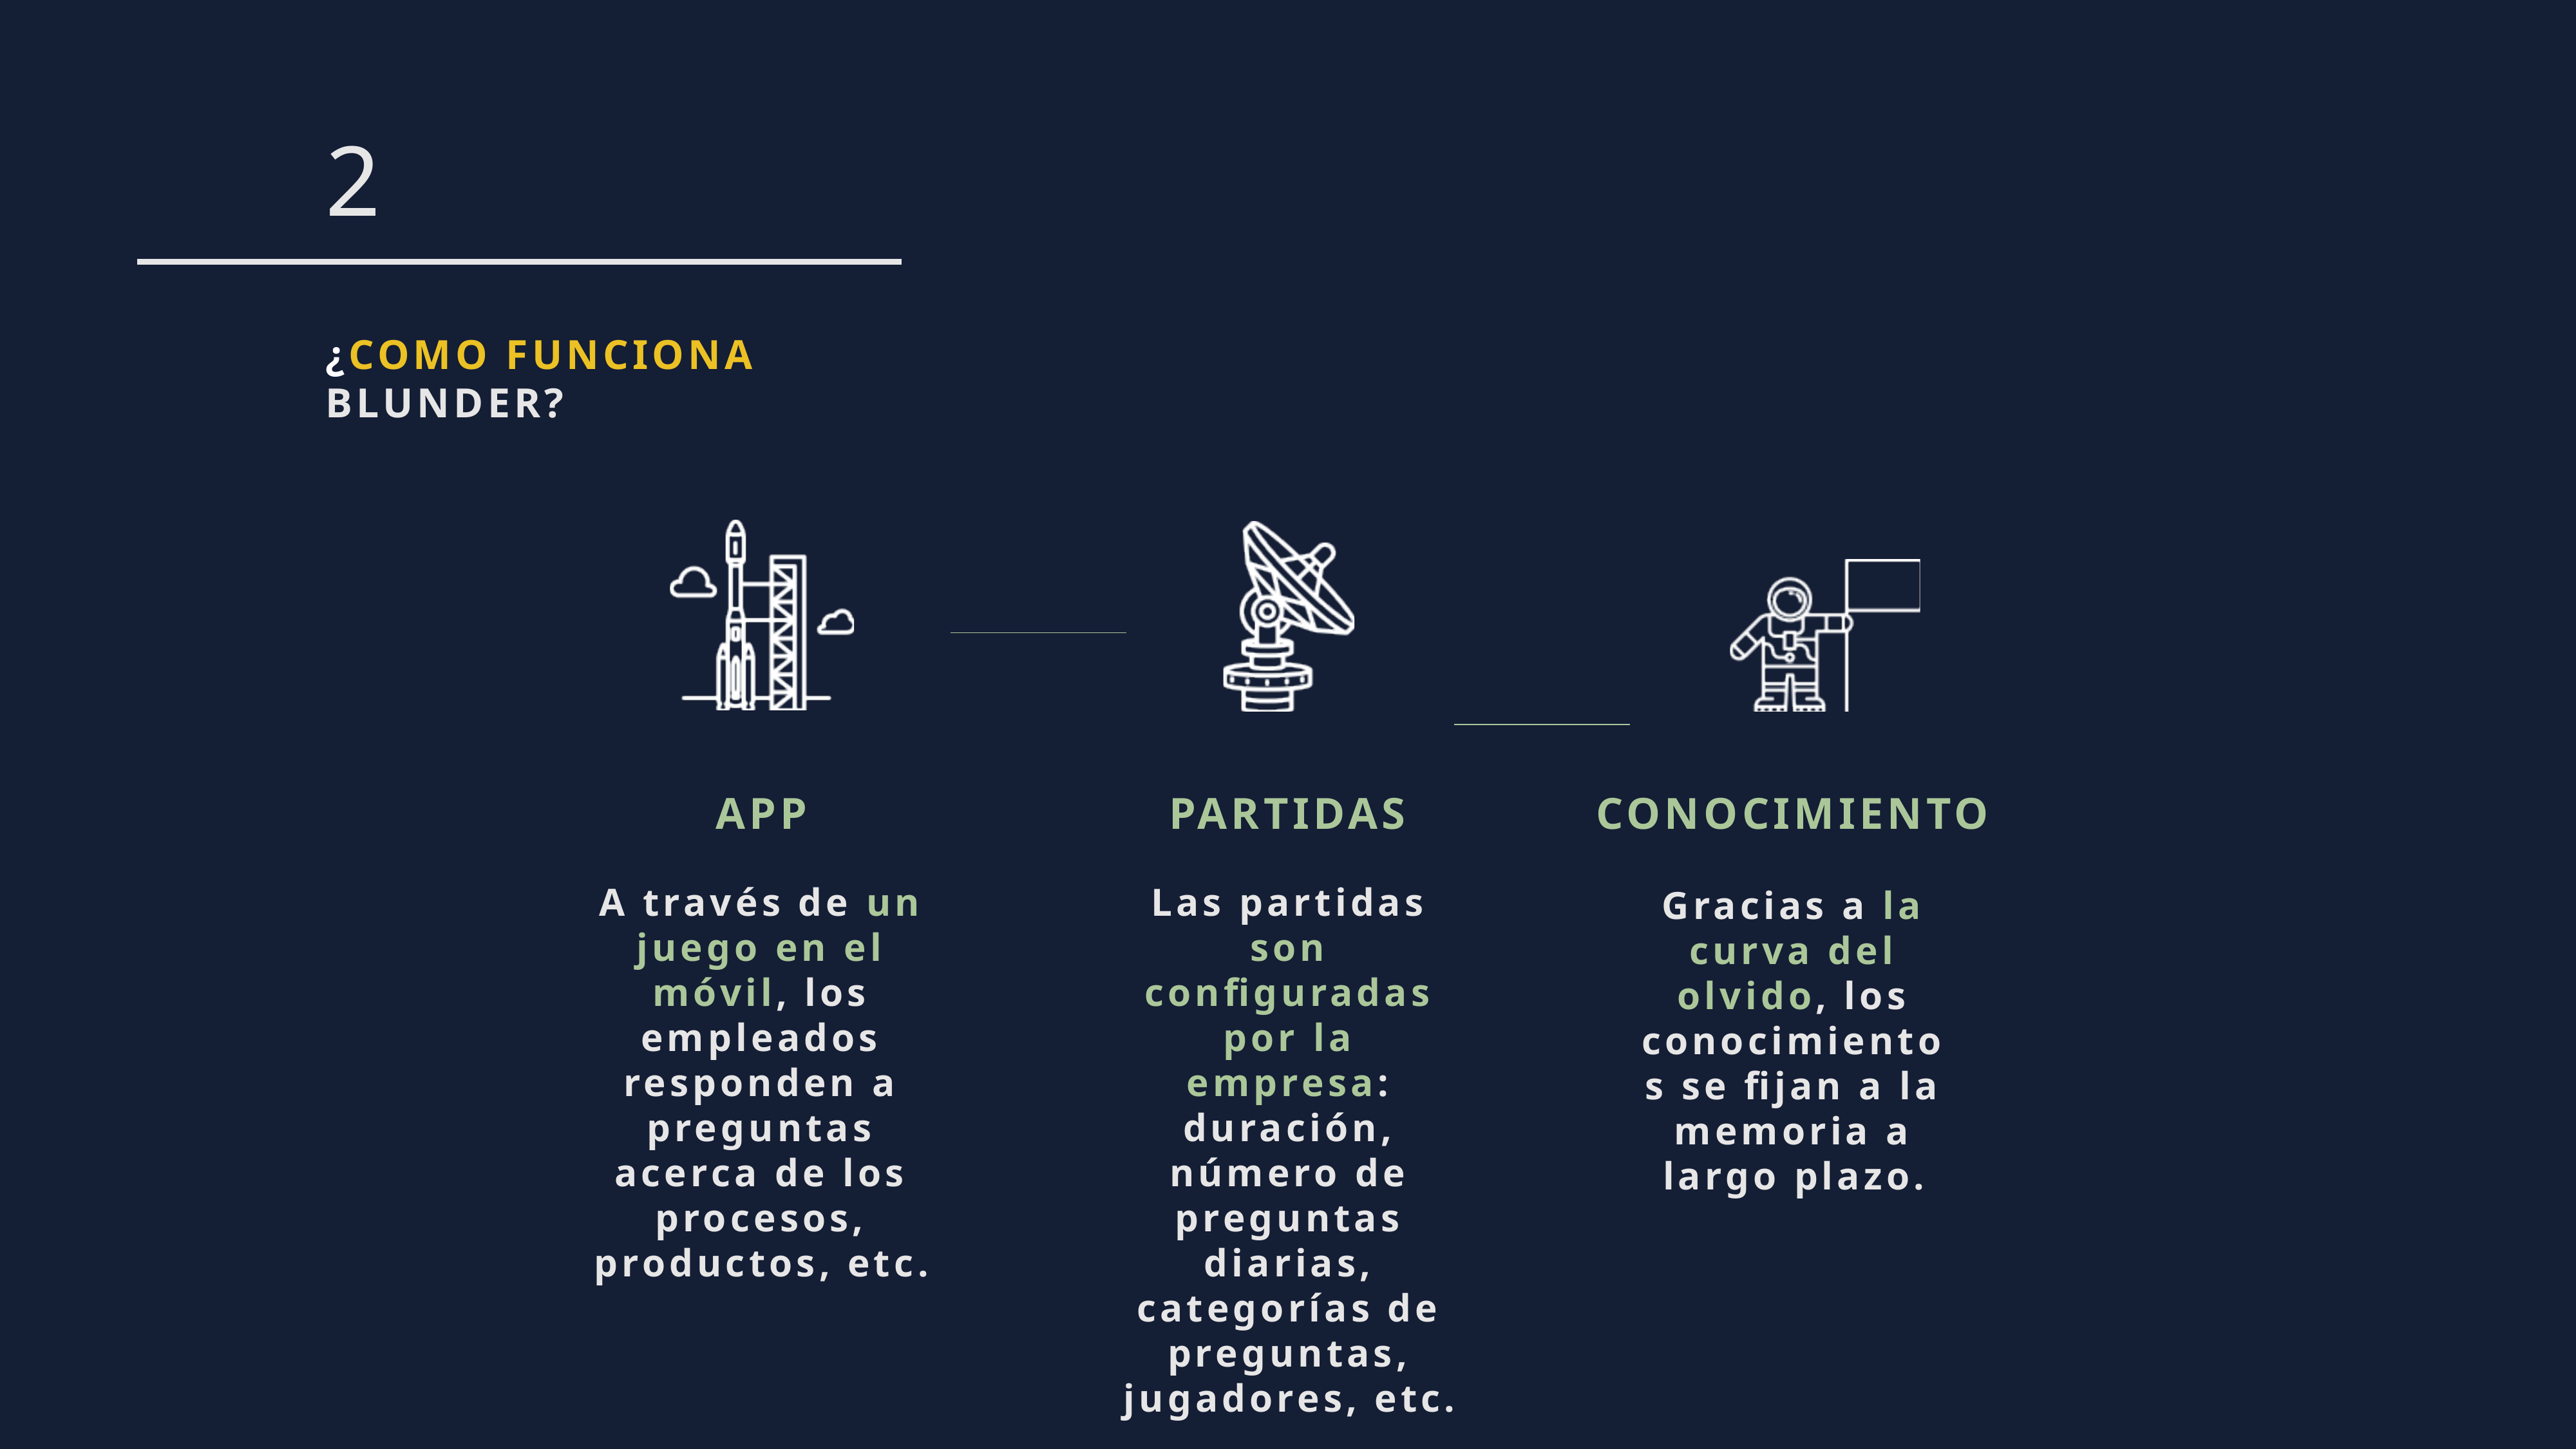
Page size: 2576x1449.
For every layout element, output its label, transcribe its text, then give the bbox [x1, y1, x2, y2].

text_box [137, 114, 989, 432]
picture [1223, 521, 1355, 712]
text_box Las partidas son configuradas por la empresa: duración, número de preguntas diarias, categorías de preguntas, jugadores, etc. [1106, 874, 1472, 1425]
text_box PARTIDAS [1135, 781, 1440, 843]
text_box A través de un juego en el móvil, los empleados responden a preguntas acerca de los procesos, productos, etc. [579, 874, 944, 1289]
text_box CONOCIMIENTO [1479, 781, 2107, 843]
text_box APP [624, 781, 899, 843]
picture [670, 520, 854, 710]
text_box Gracias a la curva del olvido, los conocimientos se fijan a la memoria a largo plazo. [1631, 877, 1956, 1202]
picture [1730, 559, 1920, 712]
